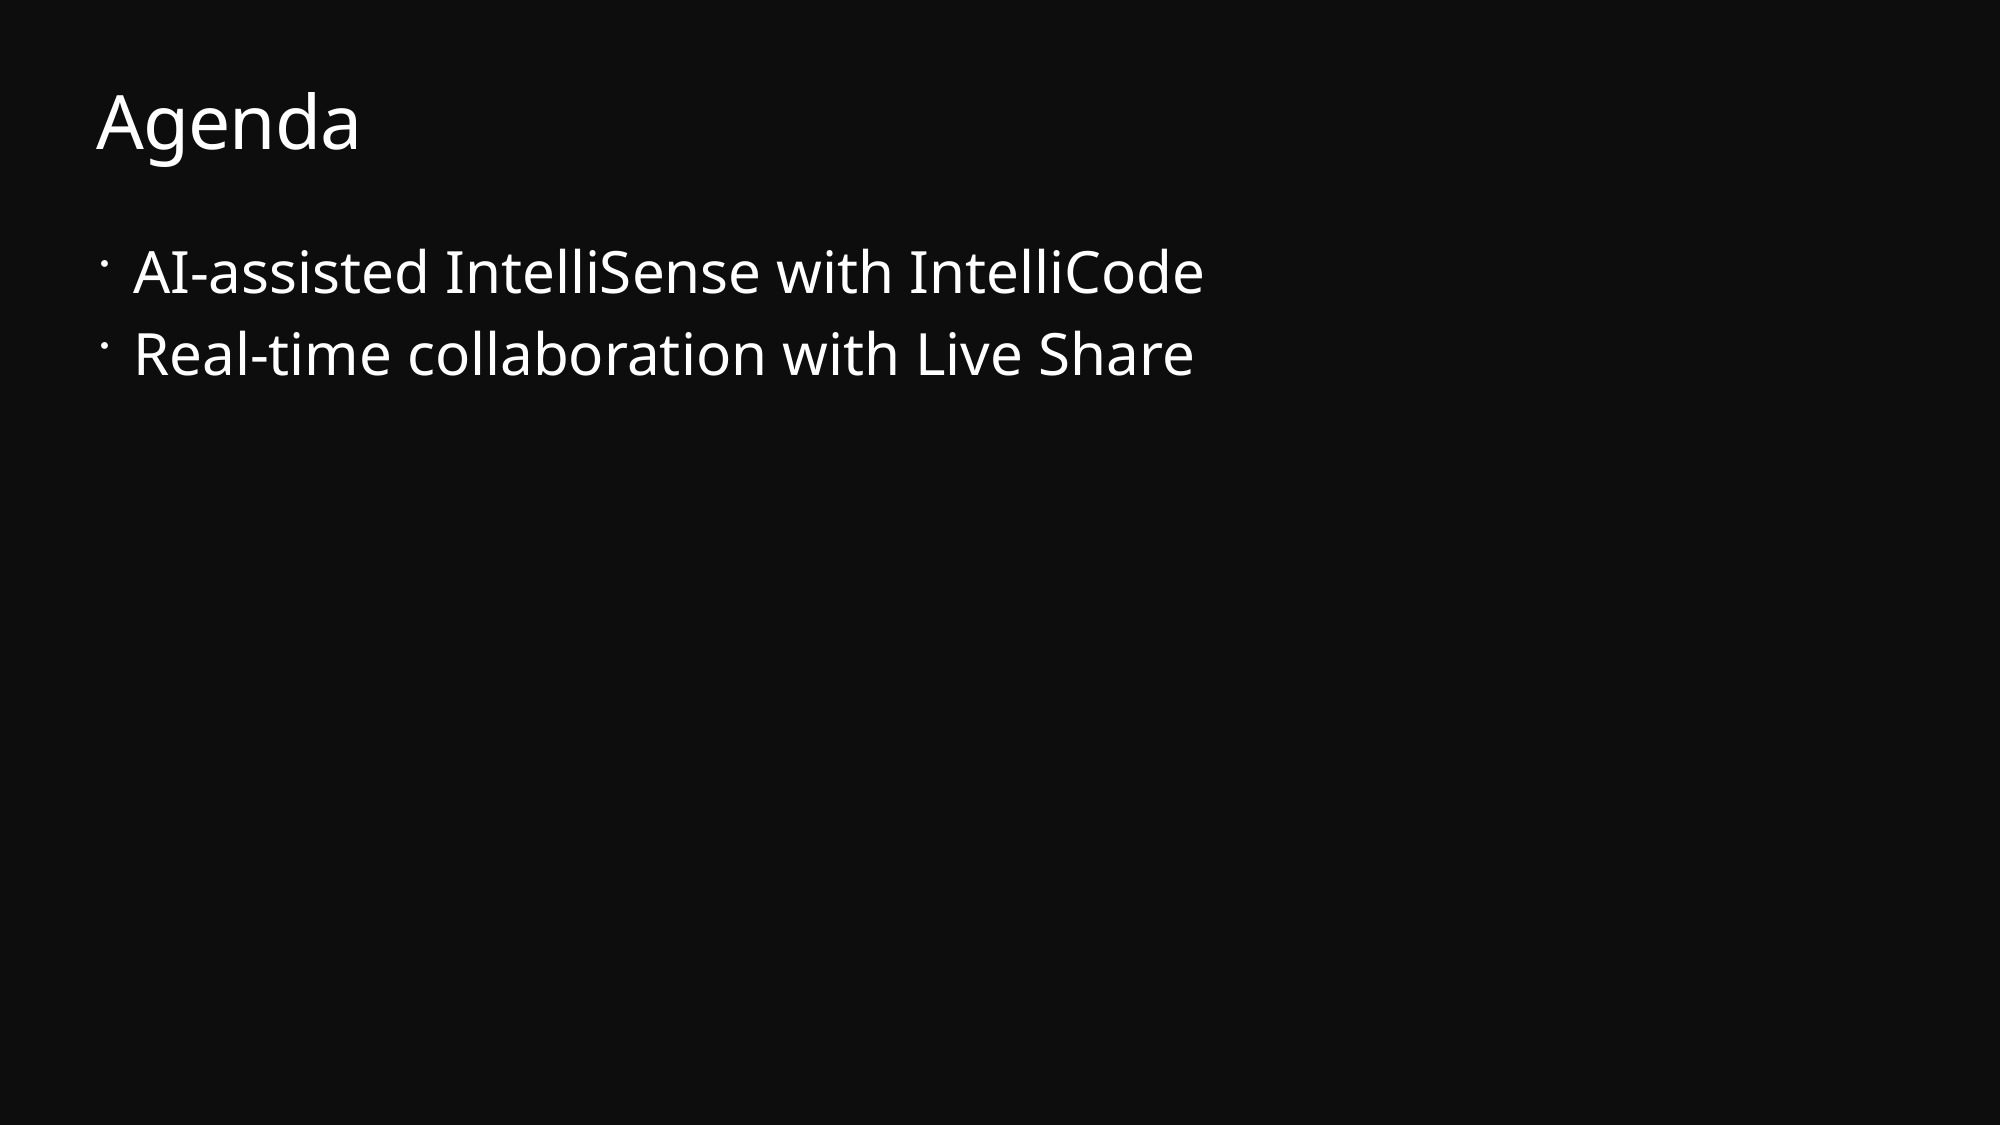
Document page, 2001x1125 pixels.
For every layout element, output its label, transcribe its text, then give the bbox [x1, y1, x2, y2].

list AI-assisted IntelliSense with IntelliCode Real-time collaboration with Live Share [95, 235, 1904, 391]
title Agenda [96, 75, 1904, 166]
